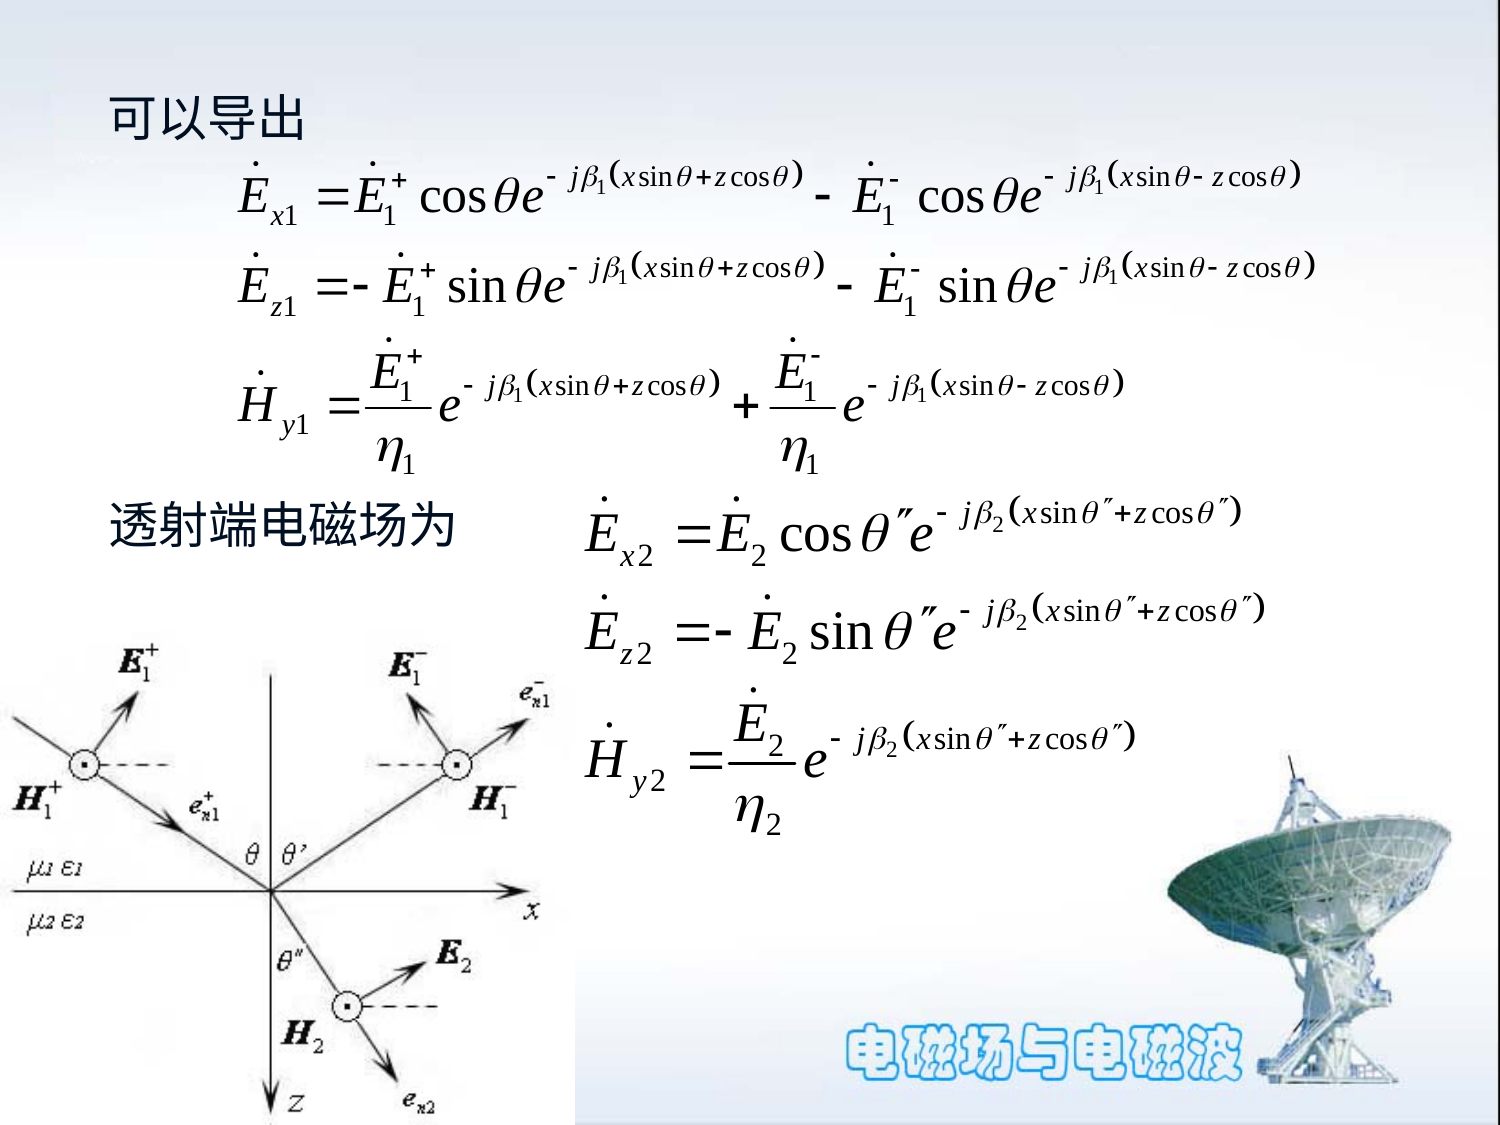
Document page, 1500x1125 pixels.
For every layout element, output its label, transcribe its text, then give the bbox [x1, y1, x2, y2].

text_box 可以导出 [48, 78, 455, 154]
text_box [228, 151, 1424, 485]
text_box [574, 486, 1391, 846]
text_box 透射端电磁场为 [50, 486, 569, 562]
picture [0, 0, 1500, 1125]
